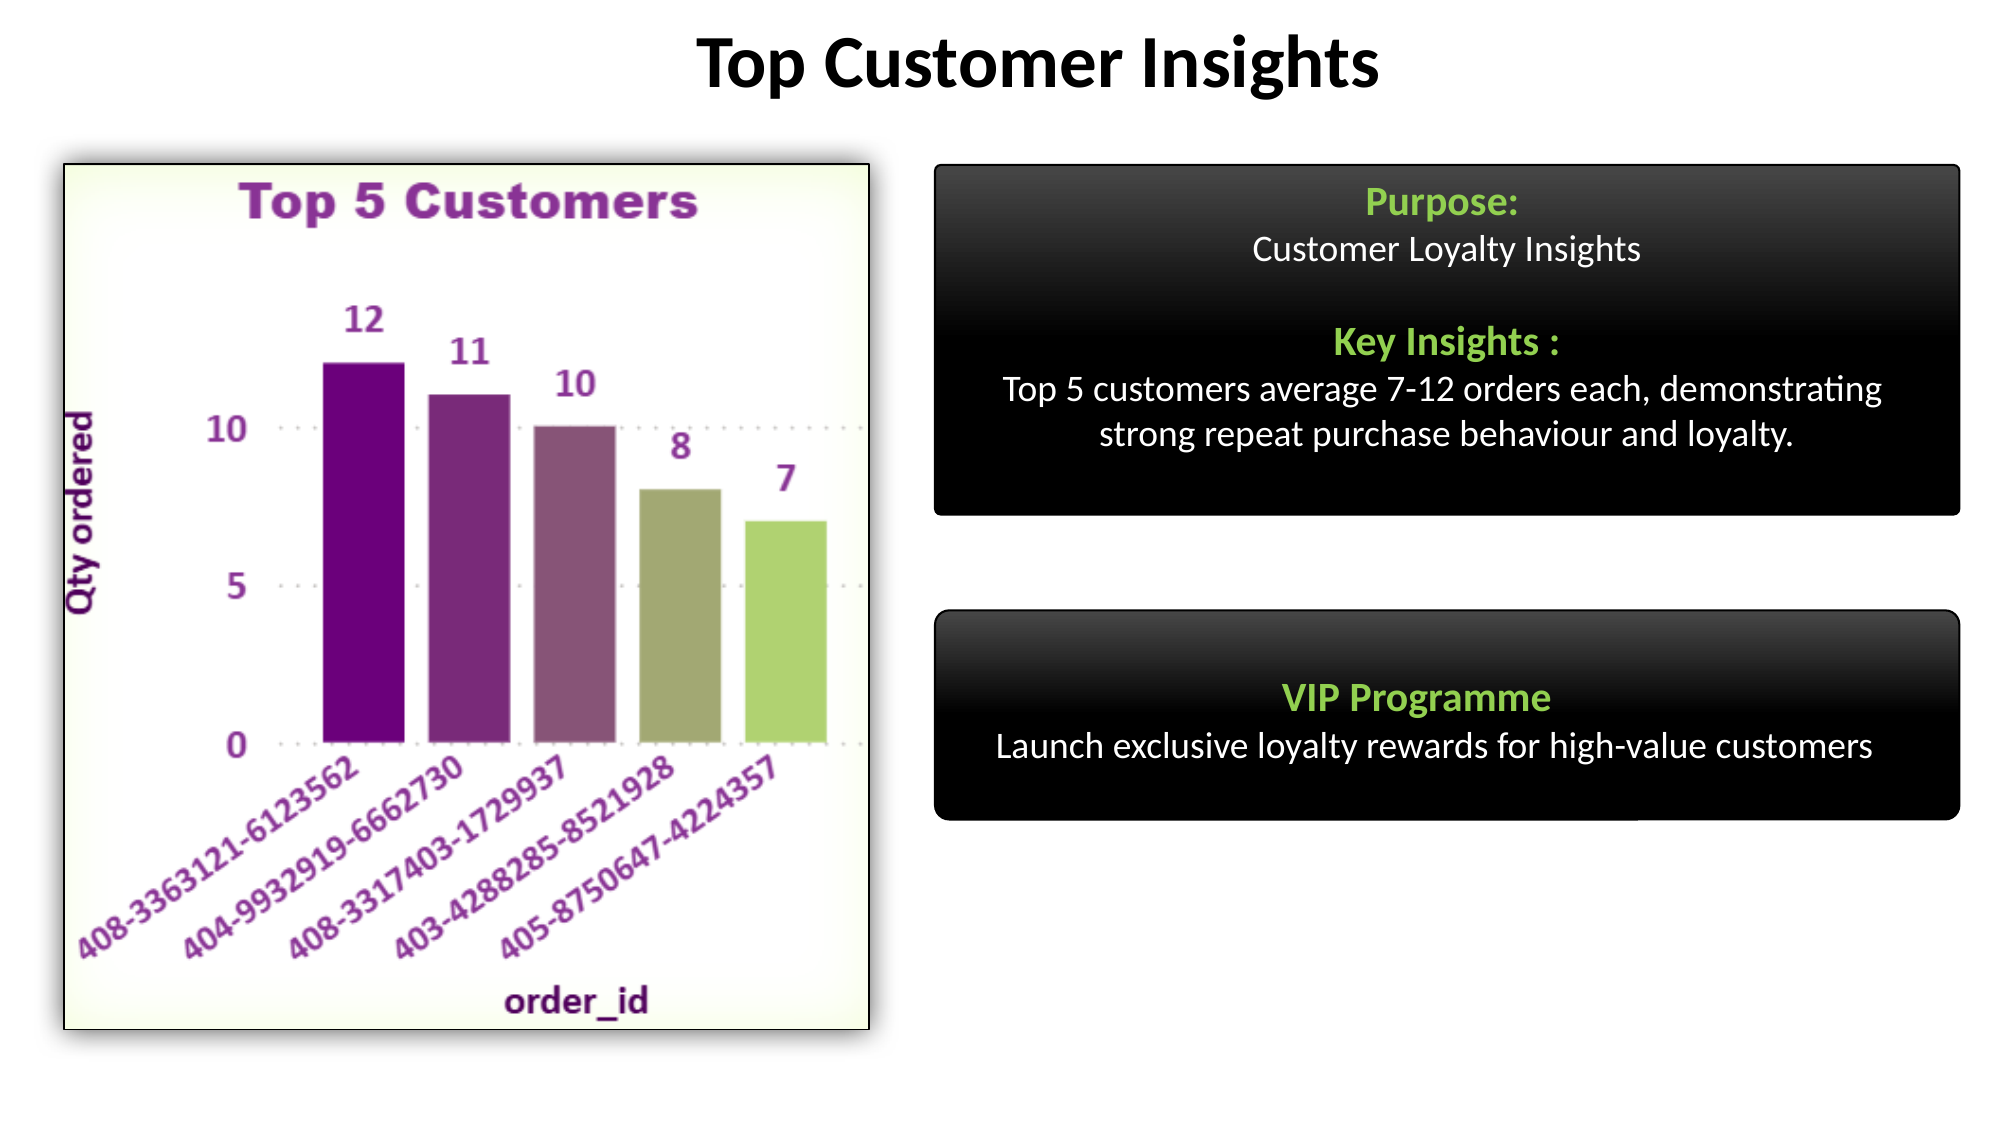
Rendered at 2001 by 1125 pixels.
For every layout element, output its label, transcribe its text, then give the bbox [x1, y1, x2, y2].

picture [64, 164, 869, 1030]
text_box Purpose: Customer Loyalty Insights Key Insights : Top 5 customers average 7-12 orders each, demonstrating strong repeat purchase behaviour and loyalty. [935, 164, 1960, 515]
text_box Top Customer Insights [496, 32, 1581, 91]
text_box [935, 760, 1960, 820]
text_box Launch exclusive loyalty rewards for high-value customers [902, 728, 1968, 760]
text_box VIP Programme [1281, 685, 1616, 728]
text_box [935, 610, 1960, 728]
